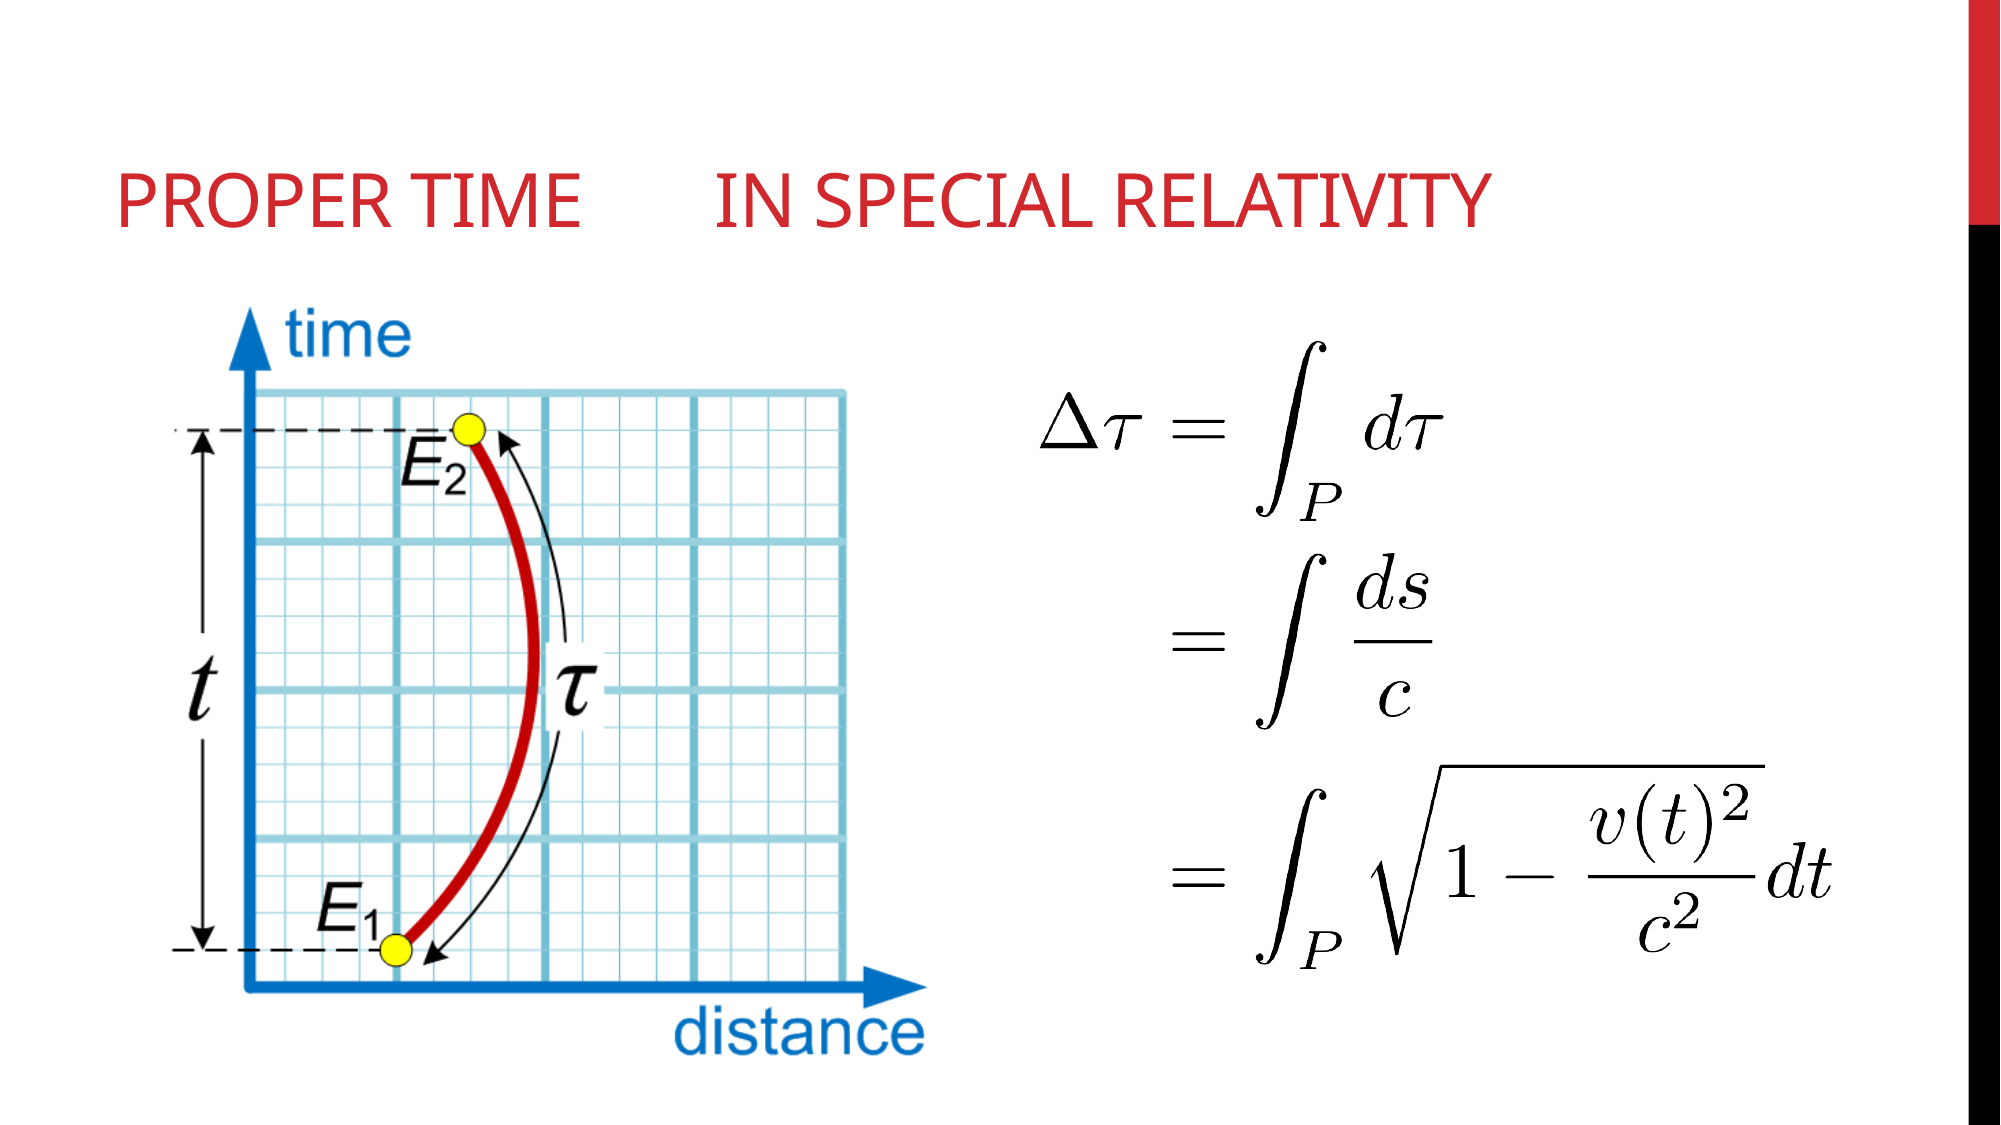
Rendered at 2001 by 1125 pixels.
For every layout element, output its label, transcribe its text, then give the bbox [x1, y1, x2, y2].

title Proper Time in Special Relativity [99, 25, 1802, 250]
picture [1039, 339, 1833, 970]
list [167, 284, 929, 1077]
